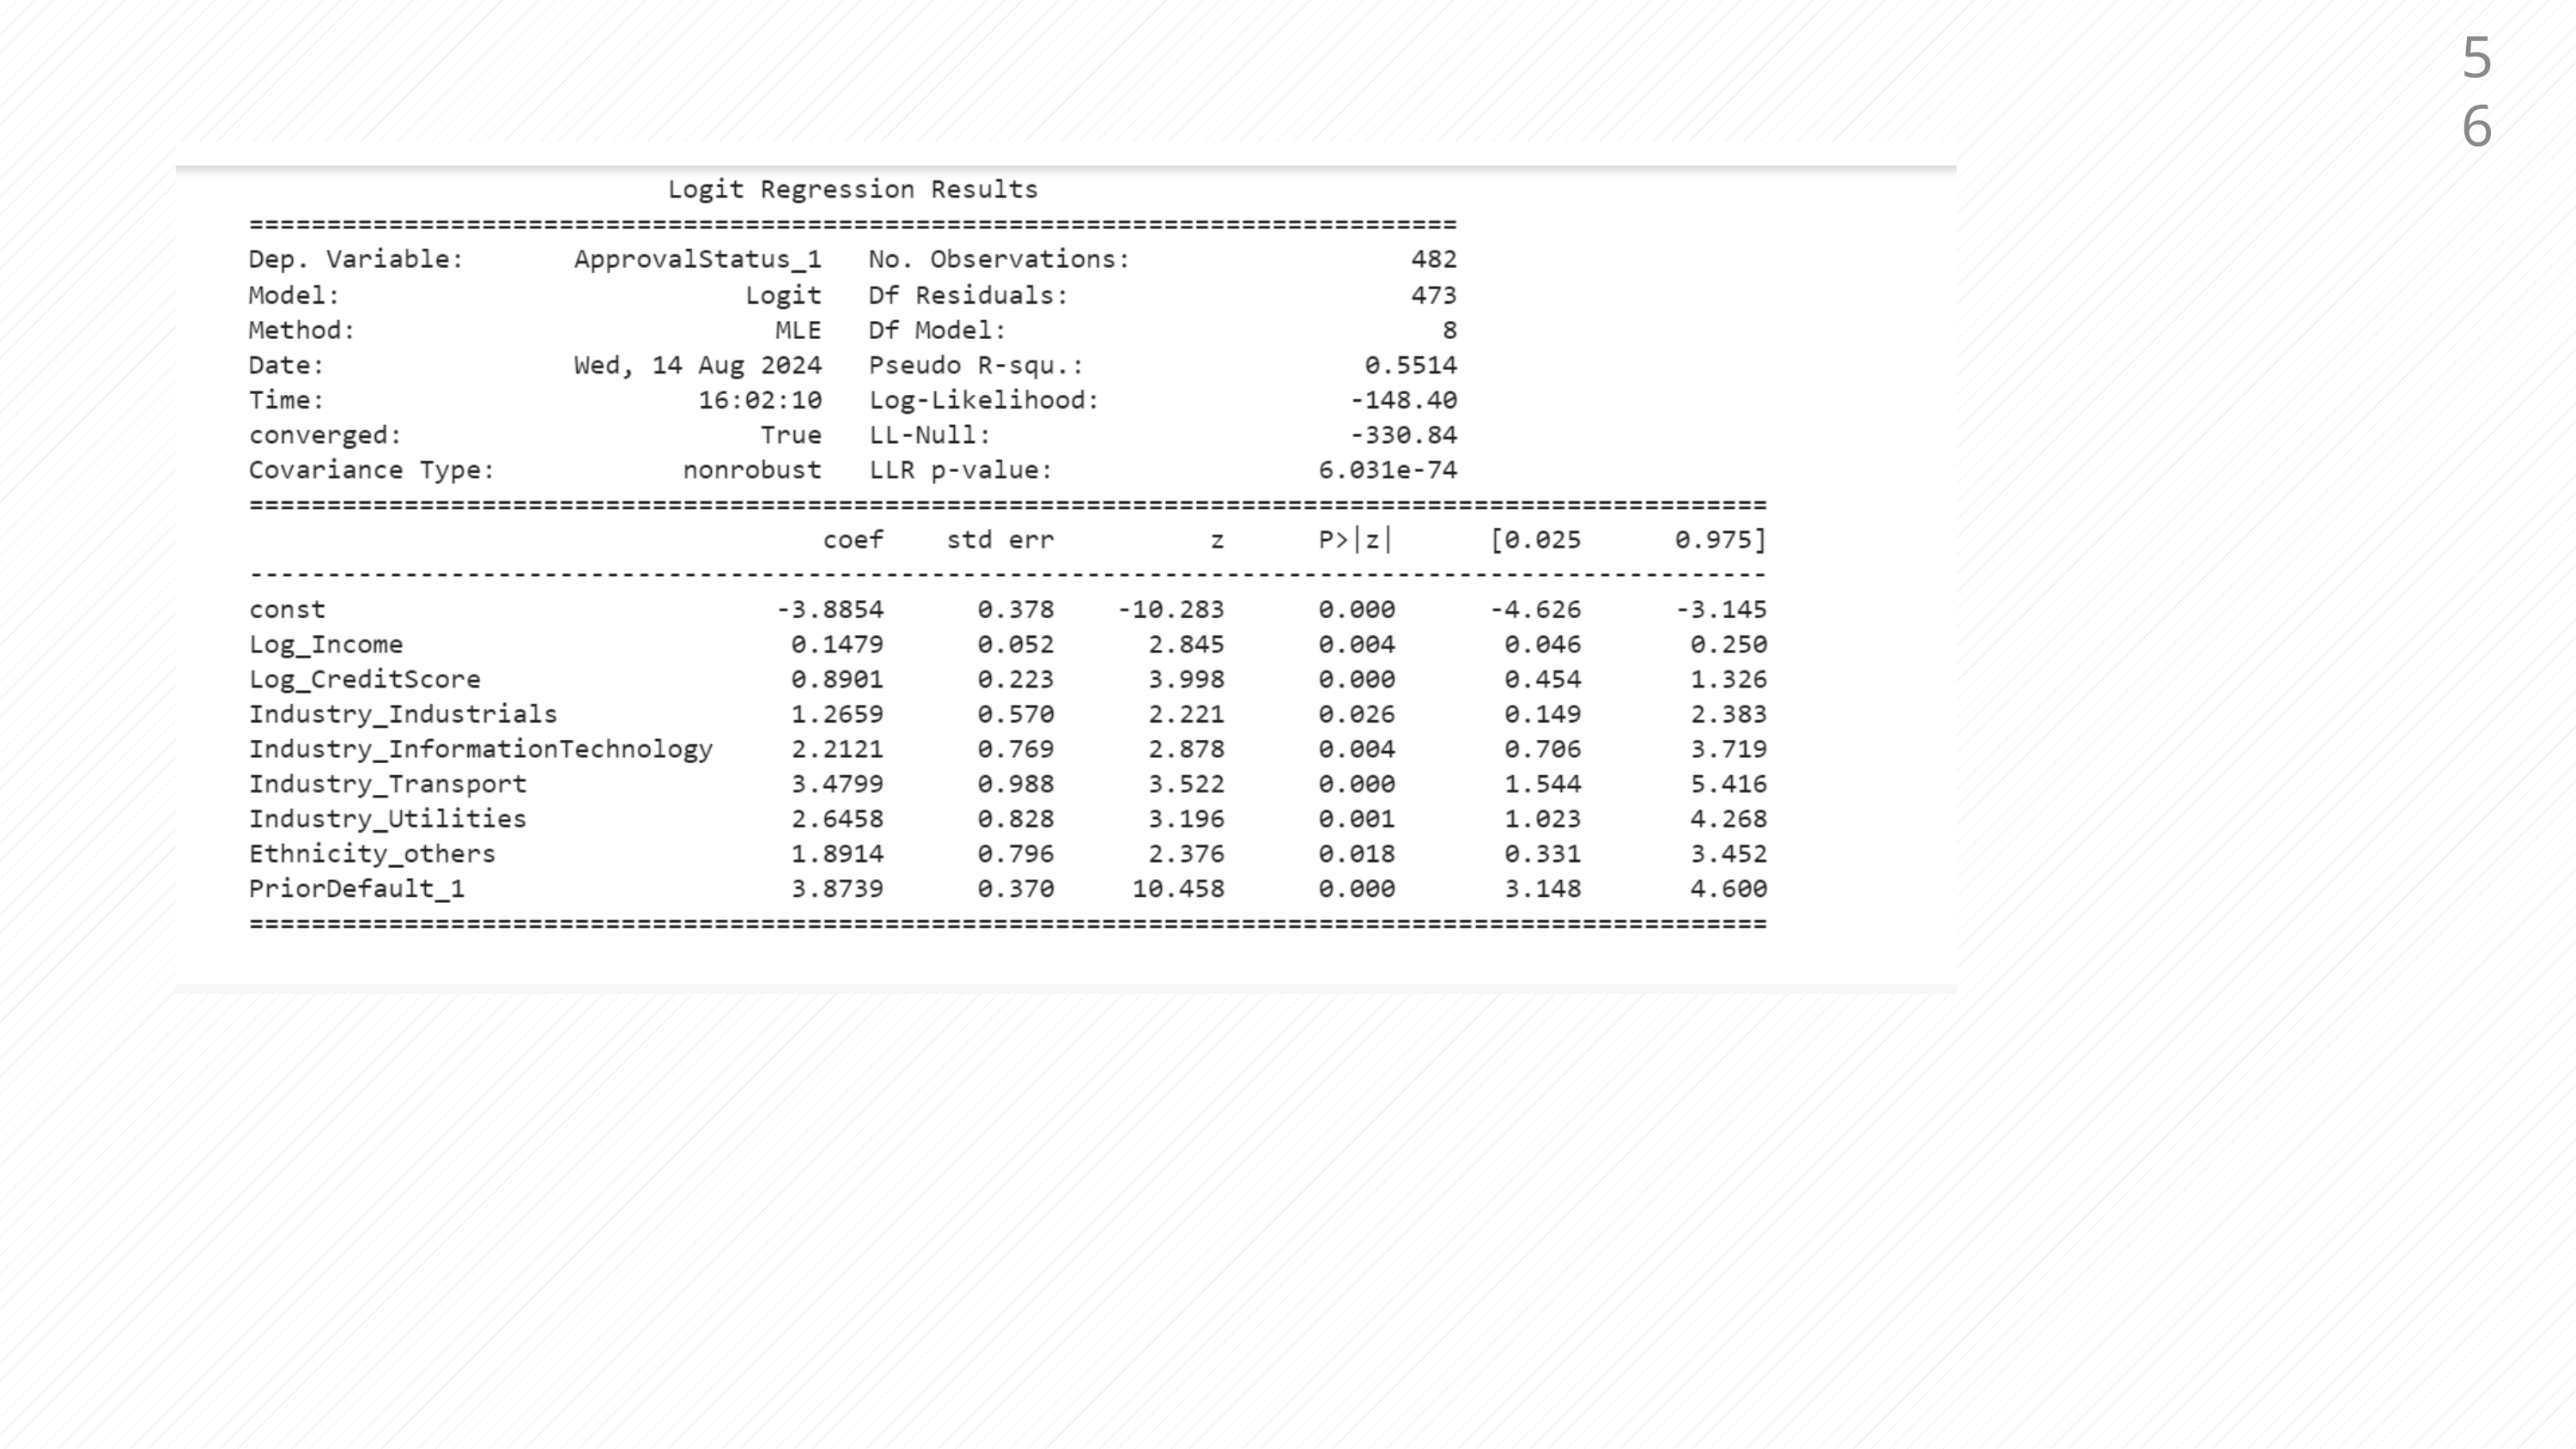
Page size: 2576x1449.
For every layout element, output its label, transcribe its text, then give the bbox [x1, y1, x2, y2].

text_box [175, 142, 1957, 994]
text_box 56 [2430, 20, 2494, 158]
